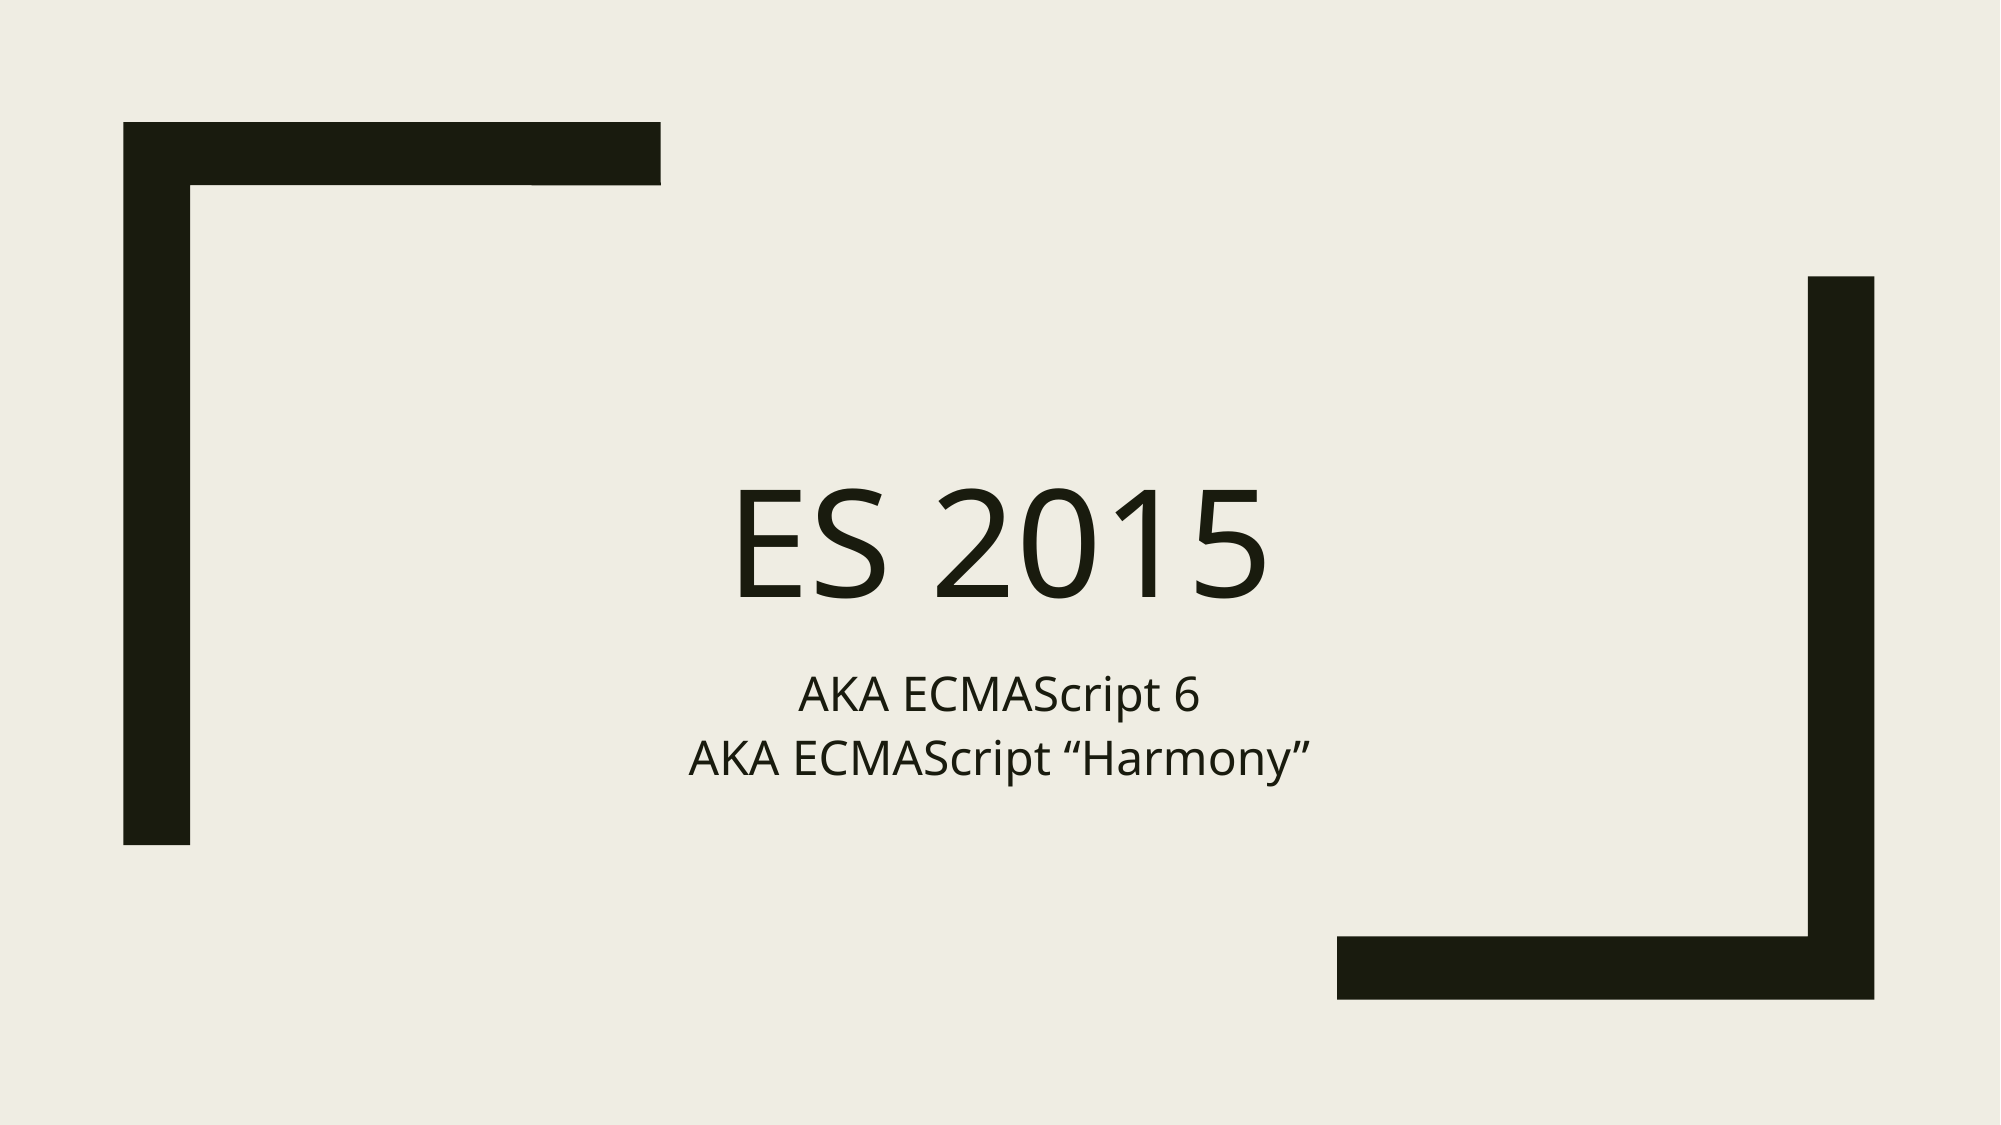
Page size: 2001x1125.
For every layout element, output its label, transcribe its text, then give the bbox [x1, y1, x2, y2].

subtitle AKA ECMAScript 6 AKA ECMAScript “Harmony” [439, 649, 1561, 828]
title ES 2015 [314, 293, 1686, 638]
